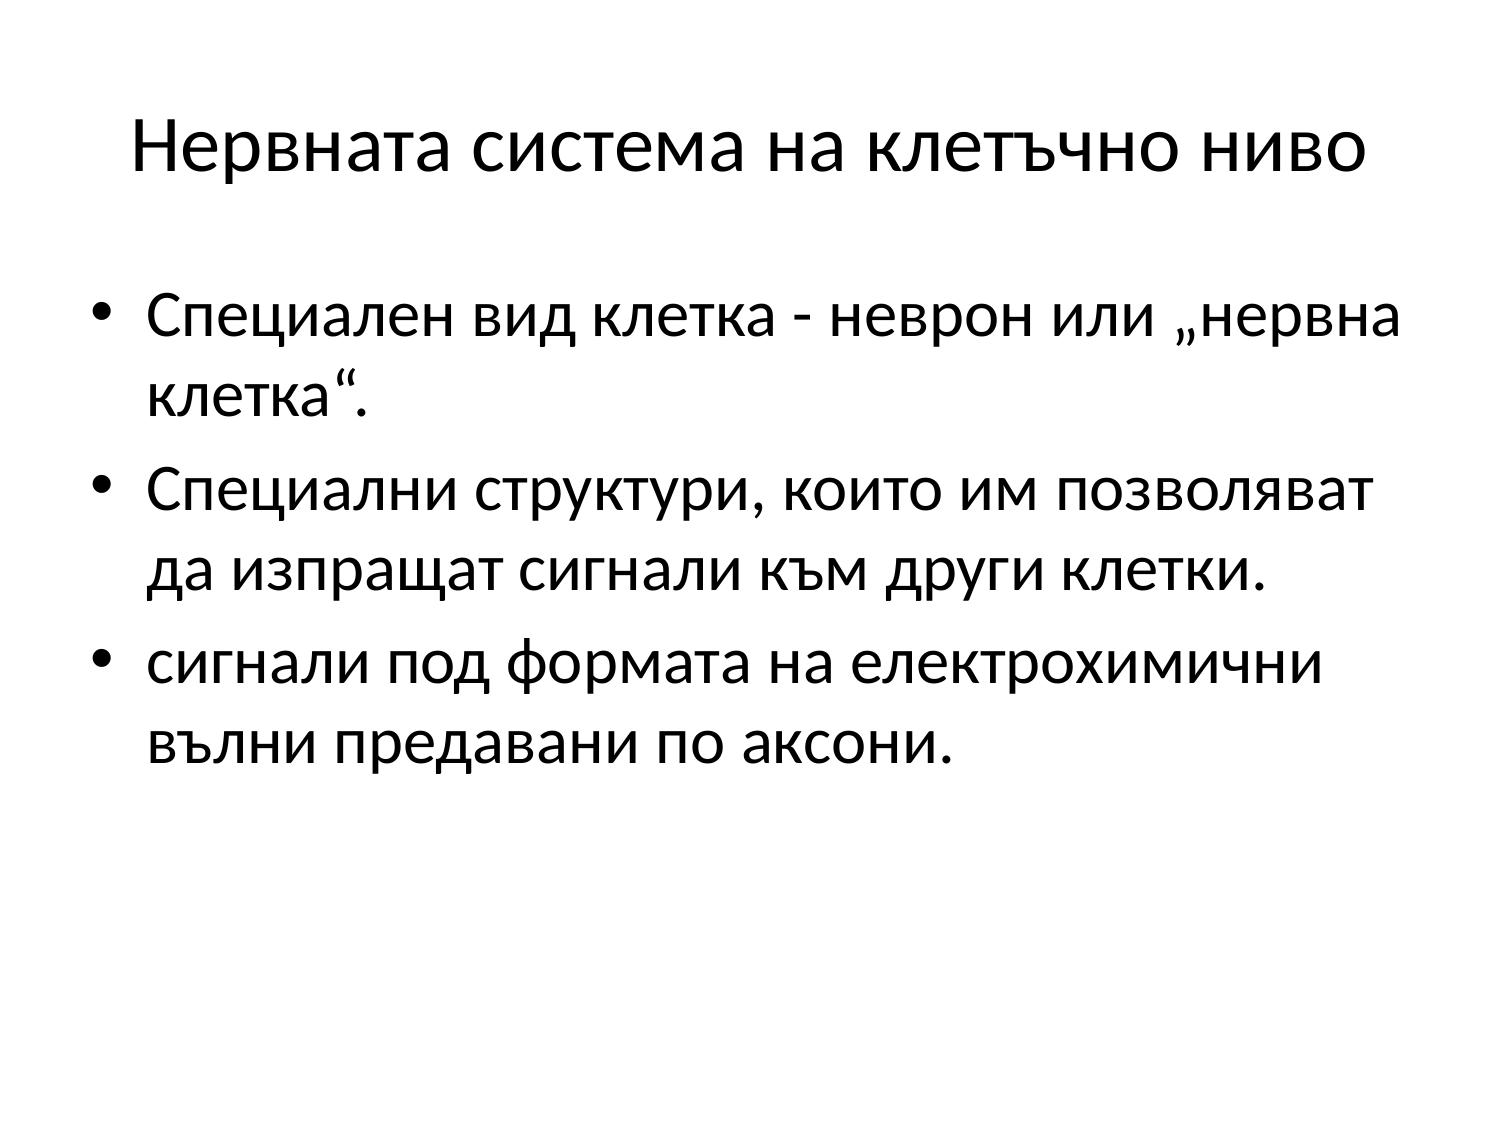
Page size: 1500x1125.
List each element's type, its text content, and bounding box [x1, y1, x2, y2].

title Нервната система на клетъчно ниво [75, 45, 1425, 233]
list Специален вид клетка - неврон или „нервна клетка“. Специални структури, които им позволяват да изпращат сигнали към други клетки. сигнали под формата на електрохимични вълни предавани по аксони. [75, 262, 1425, 1005]
